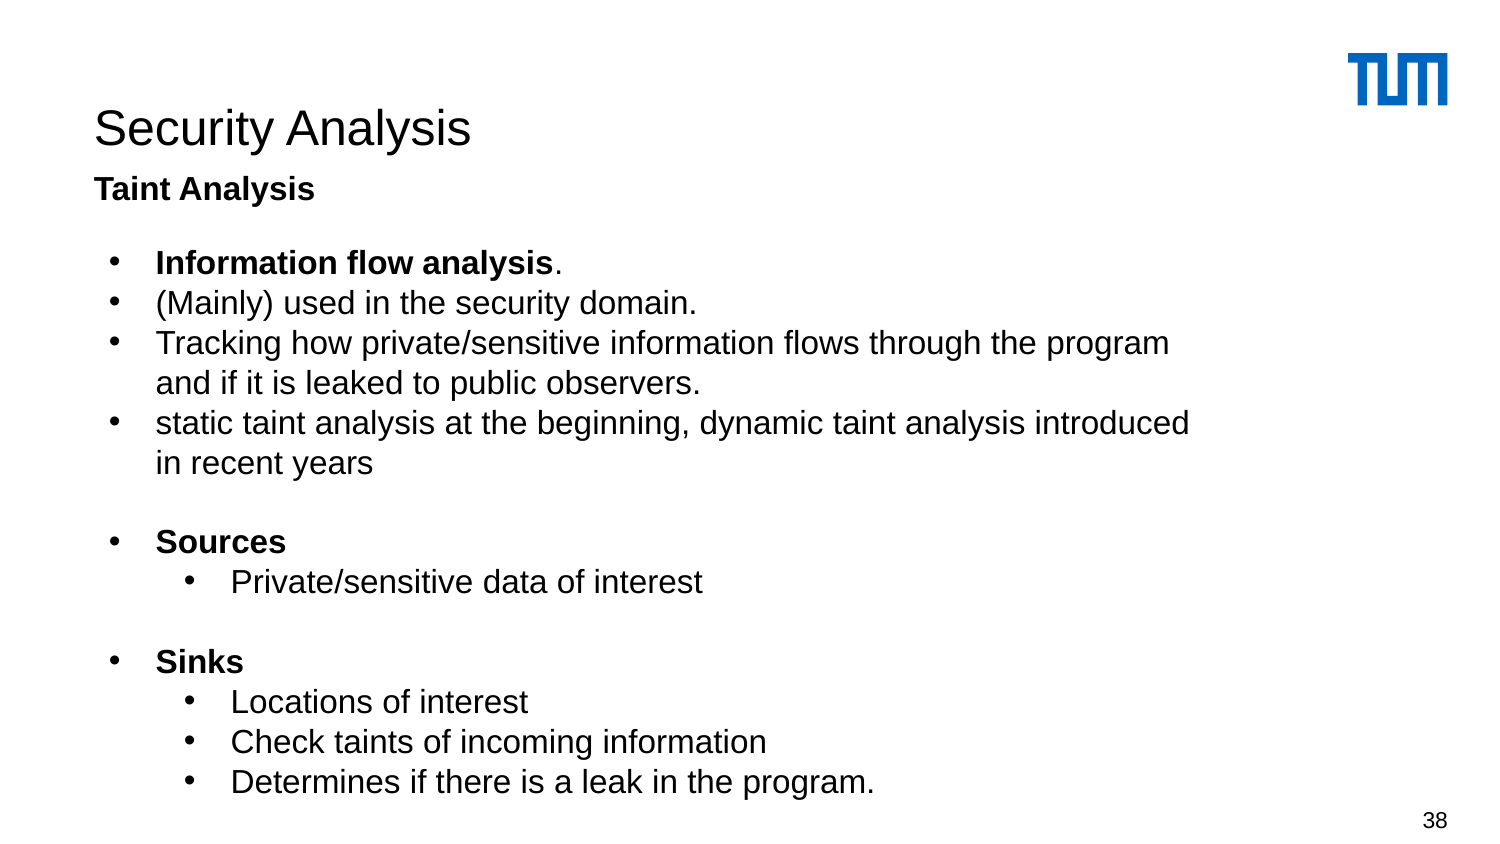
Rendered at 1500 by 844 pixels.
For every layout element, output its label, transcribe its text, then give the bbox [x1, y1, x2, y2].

list Taint Analysis [93, 161, 1376, 224]
title Security Analysis [93, 88, 1448, 152]
slide_number 38 [1111, 796, 1448, 842]
text_box Information flow analysis. (Mainly) used in the security domain. Tracking how private/sensitive information flows through the program and if it is leaked to public observers. static taint analysis at the beginning, dynamic taint analysis introduced in recent years Sources Private/sensitive data of interest Sinks Locations of interest Check taints of incoming information Determines if there is a leak in the program. [94, 233, 1241, 808]
